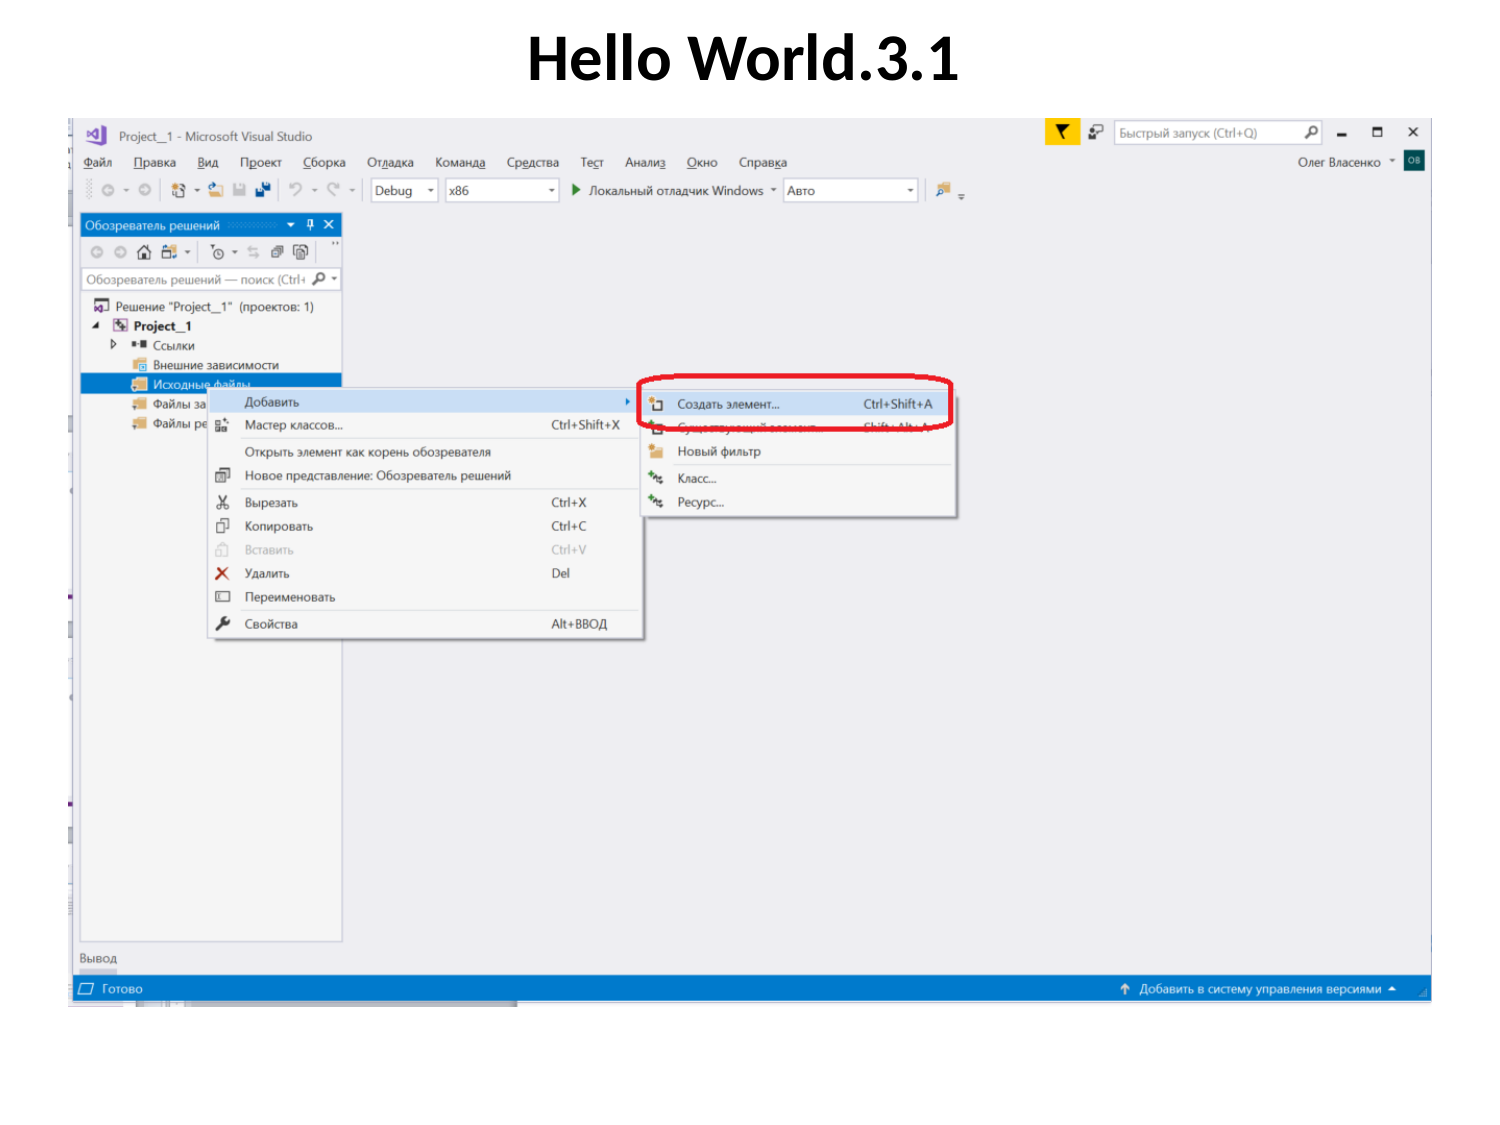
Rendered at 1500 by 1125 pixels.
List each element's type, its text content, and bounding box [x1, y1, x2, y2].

title Hello World.3.1 [29, 19, 1459, 88]
picture [68, 117, 1432, 1007]
